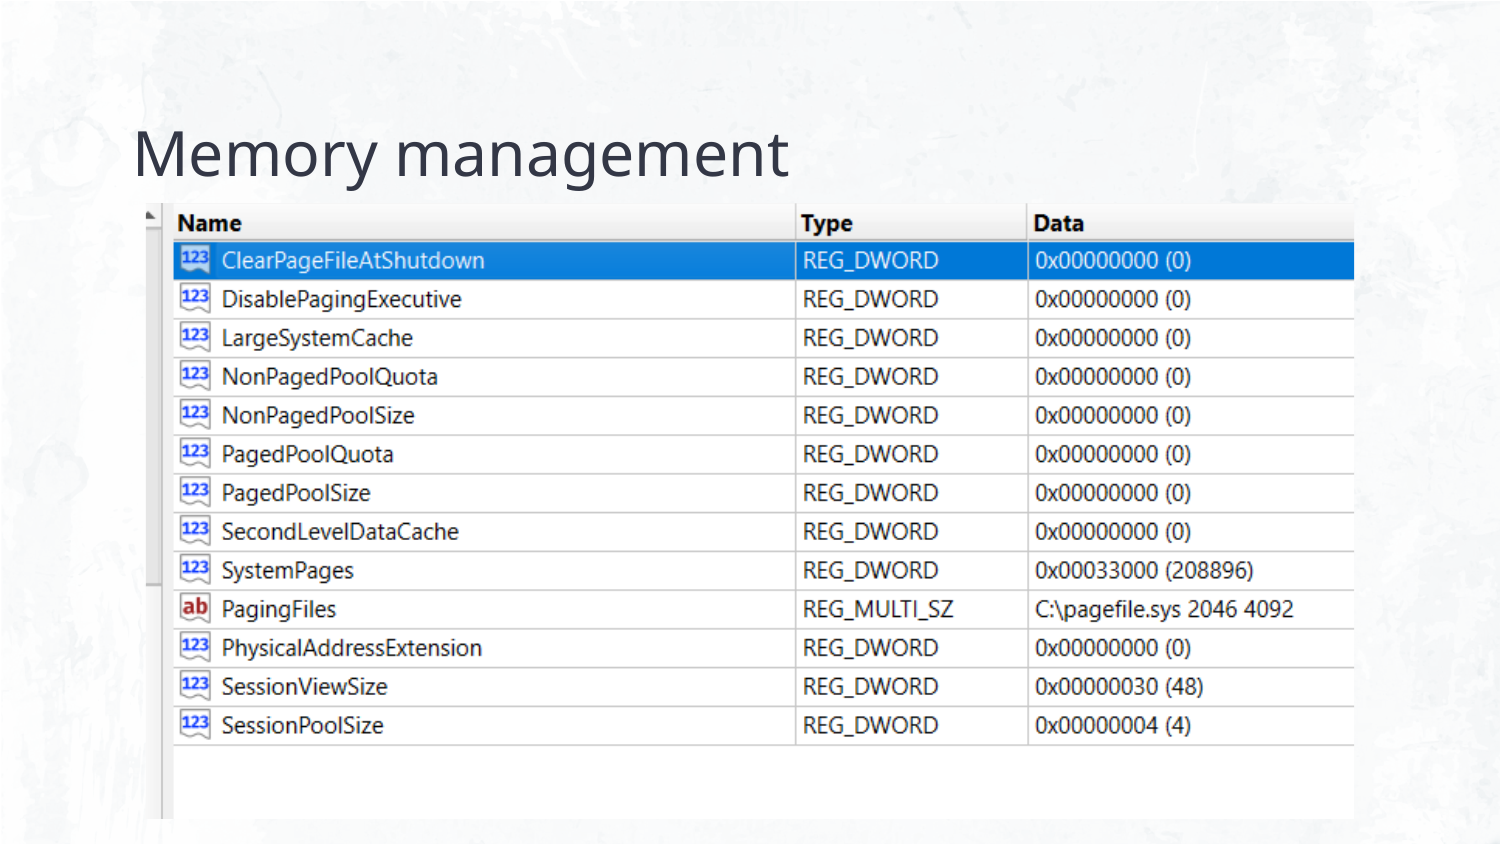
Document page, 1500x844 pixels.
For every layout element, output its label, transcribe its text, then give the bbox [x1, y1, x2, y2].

picture [2, 2, 1500, 844]
title Memory management [117, 87, 1383, 204]
